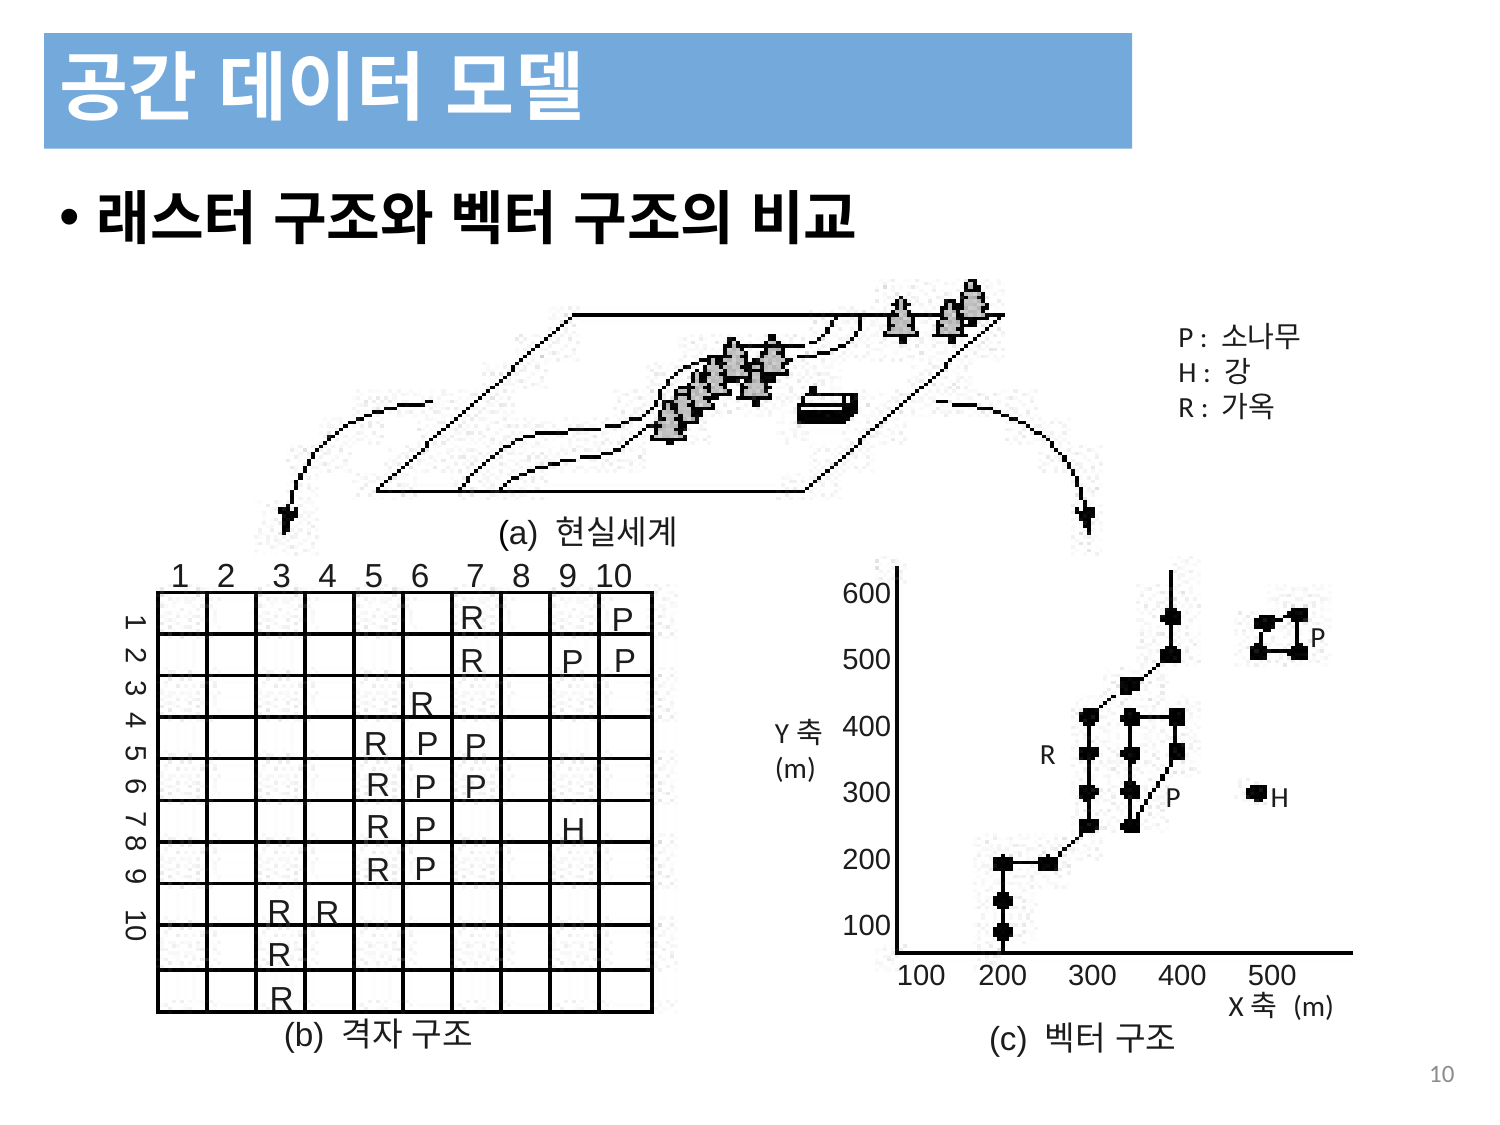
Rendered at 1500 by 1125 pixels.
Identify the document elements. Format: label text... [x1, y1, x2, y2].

list 래스터 구조와 벡터 구조의 비교 [44, 181, 1440, 1006]
slide_number 250 [1132, 1042, 1470, 1103]
list 공간 데이터 모델 [44, 33, 1133, 149]
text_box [105, 279, 1378, 1092]
